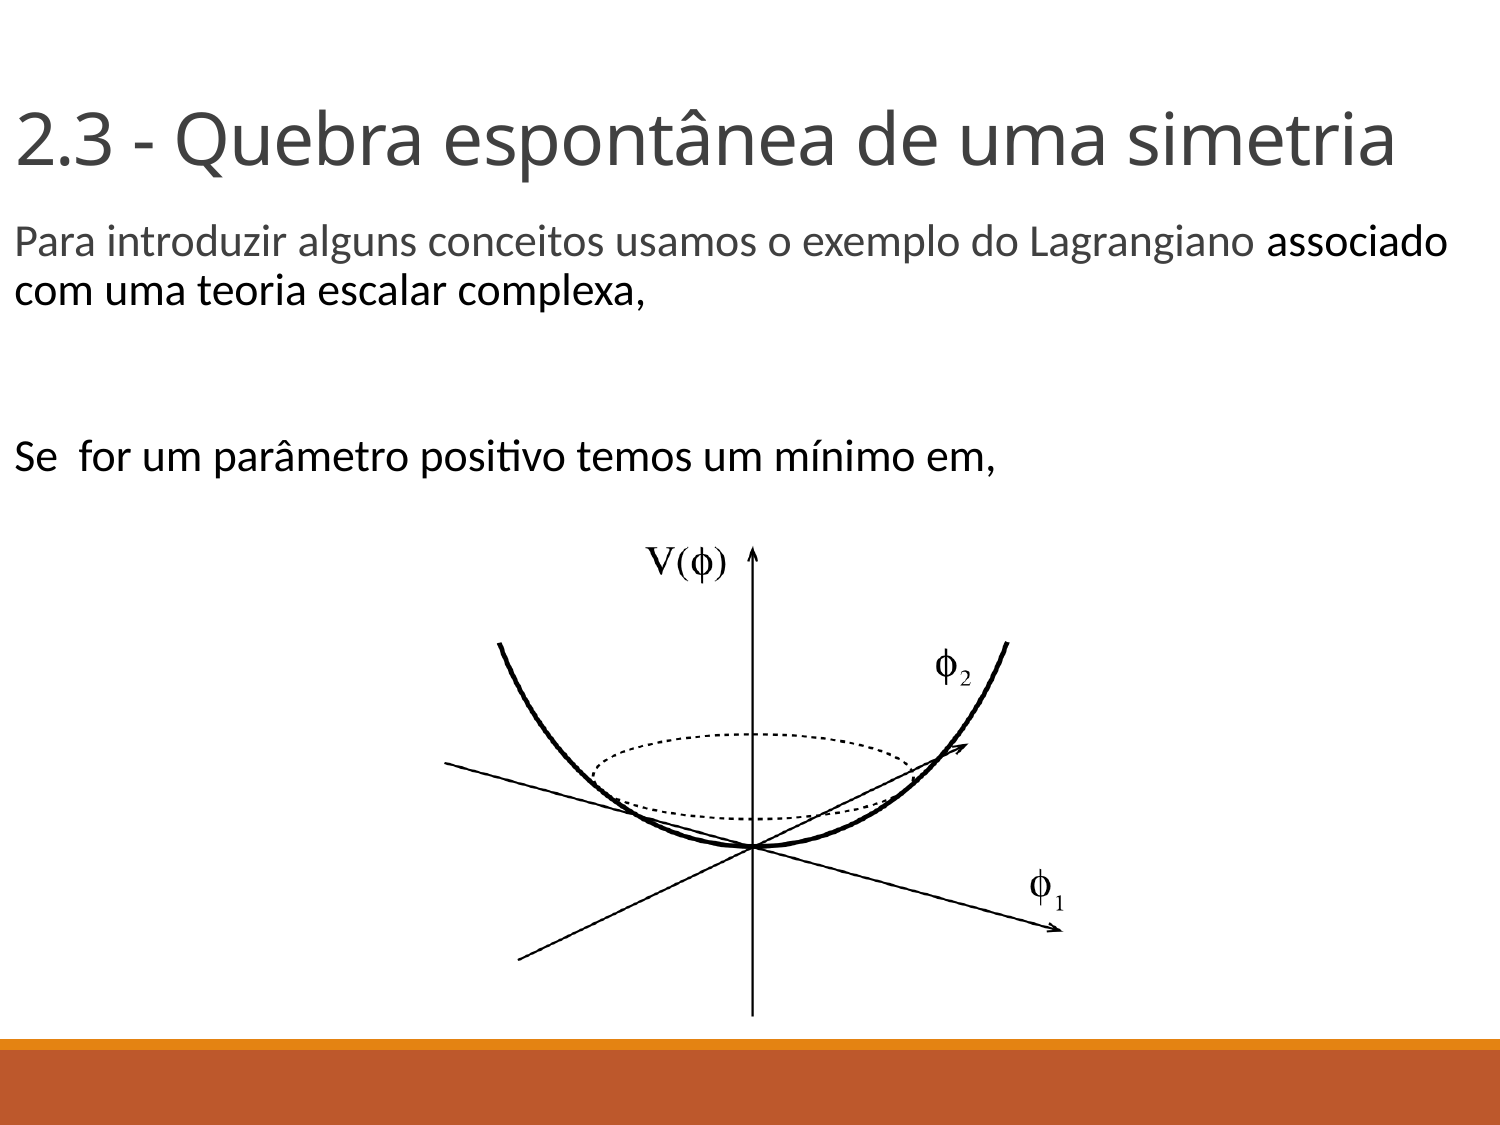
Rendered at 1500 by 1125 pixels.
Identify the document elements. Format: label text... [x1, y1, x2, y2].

picture [372, 508, 1119, 1039]
title 2.3 - Quebra espontânea de uma simetria [0, 0, 1500, 188]
